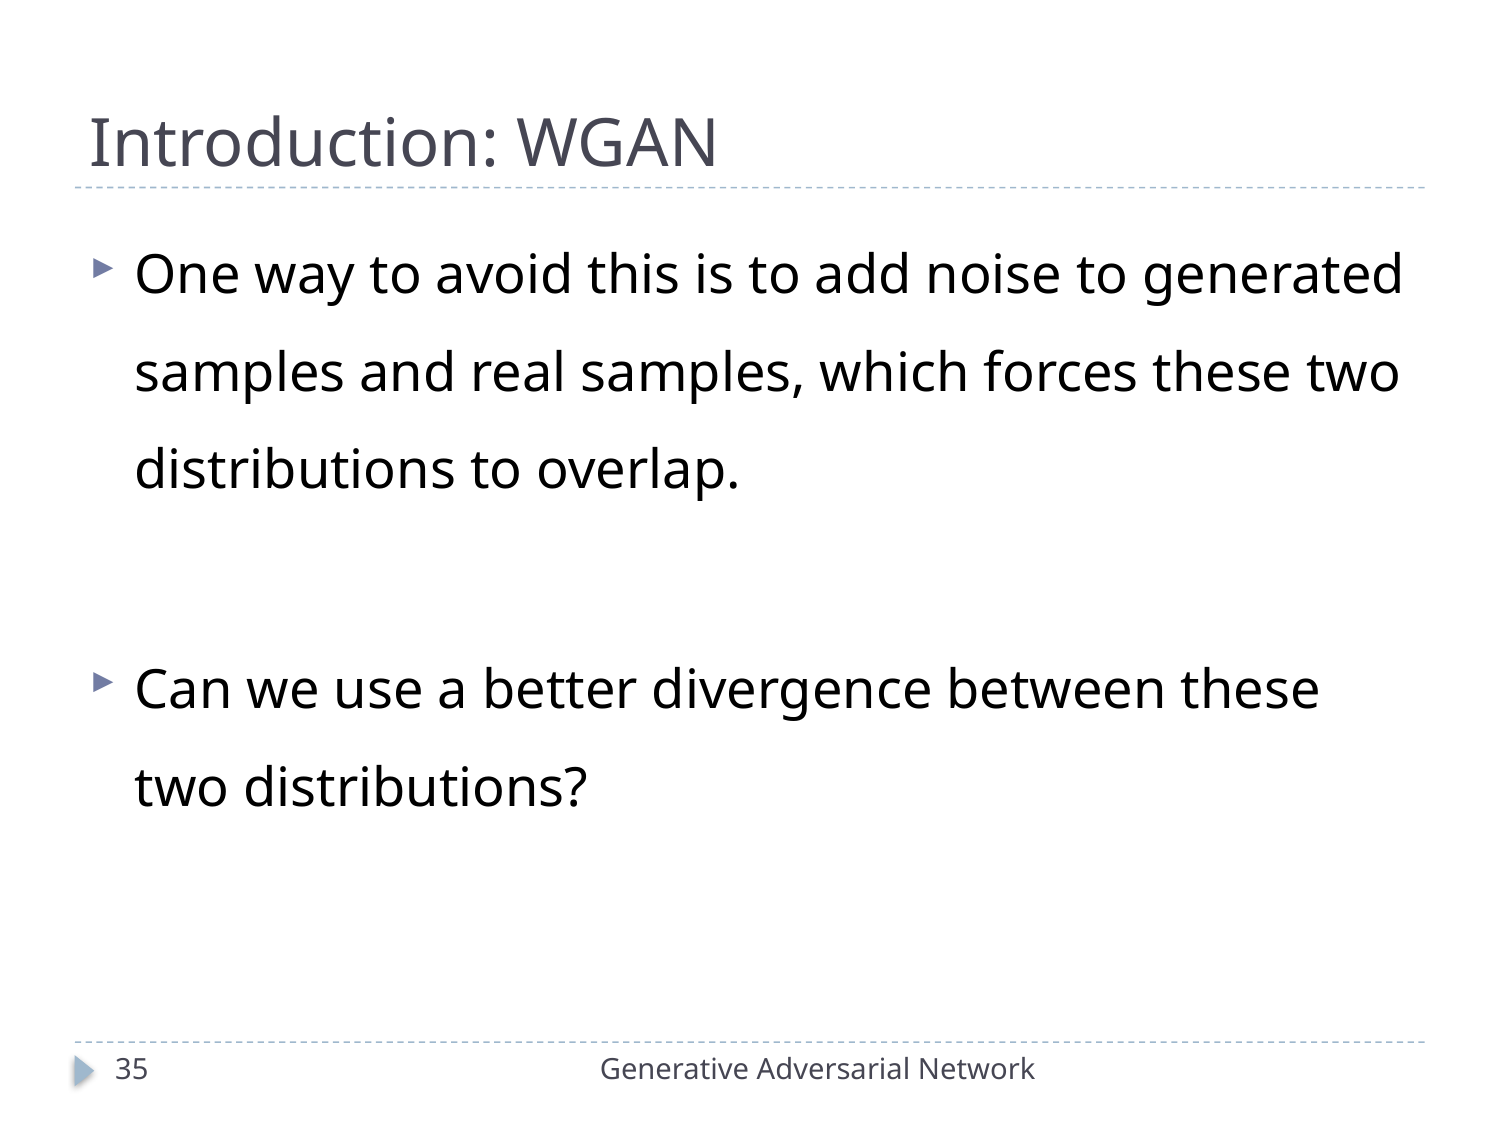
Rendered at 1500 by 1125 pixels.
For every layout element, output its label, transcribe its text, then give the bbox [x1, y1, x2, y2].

list One way to avoid this is to add noise to generated samples and real samples, which forces these two distributions to overlap. Can we use a better divergence between these two distributions? [75, 200, 1425, 1010]
slide_number 35 [100, 1042, 426, 1103]
footer Generative Adversarial Network [475, 1042, 1051, 1103]
title Introduction: WGAN [75, 24, 1425, 188]
